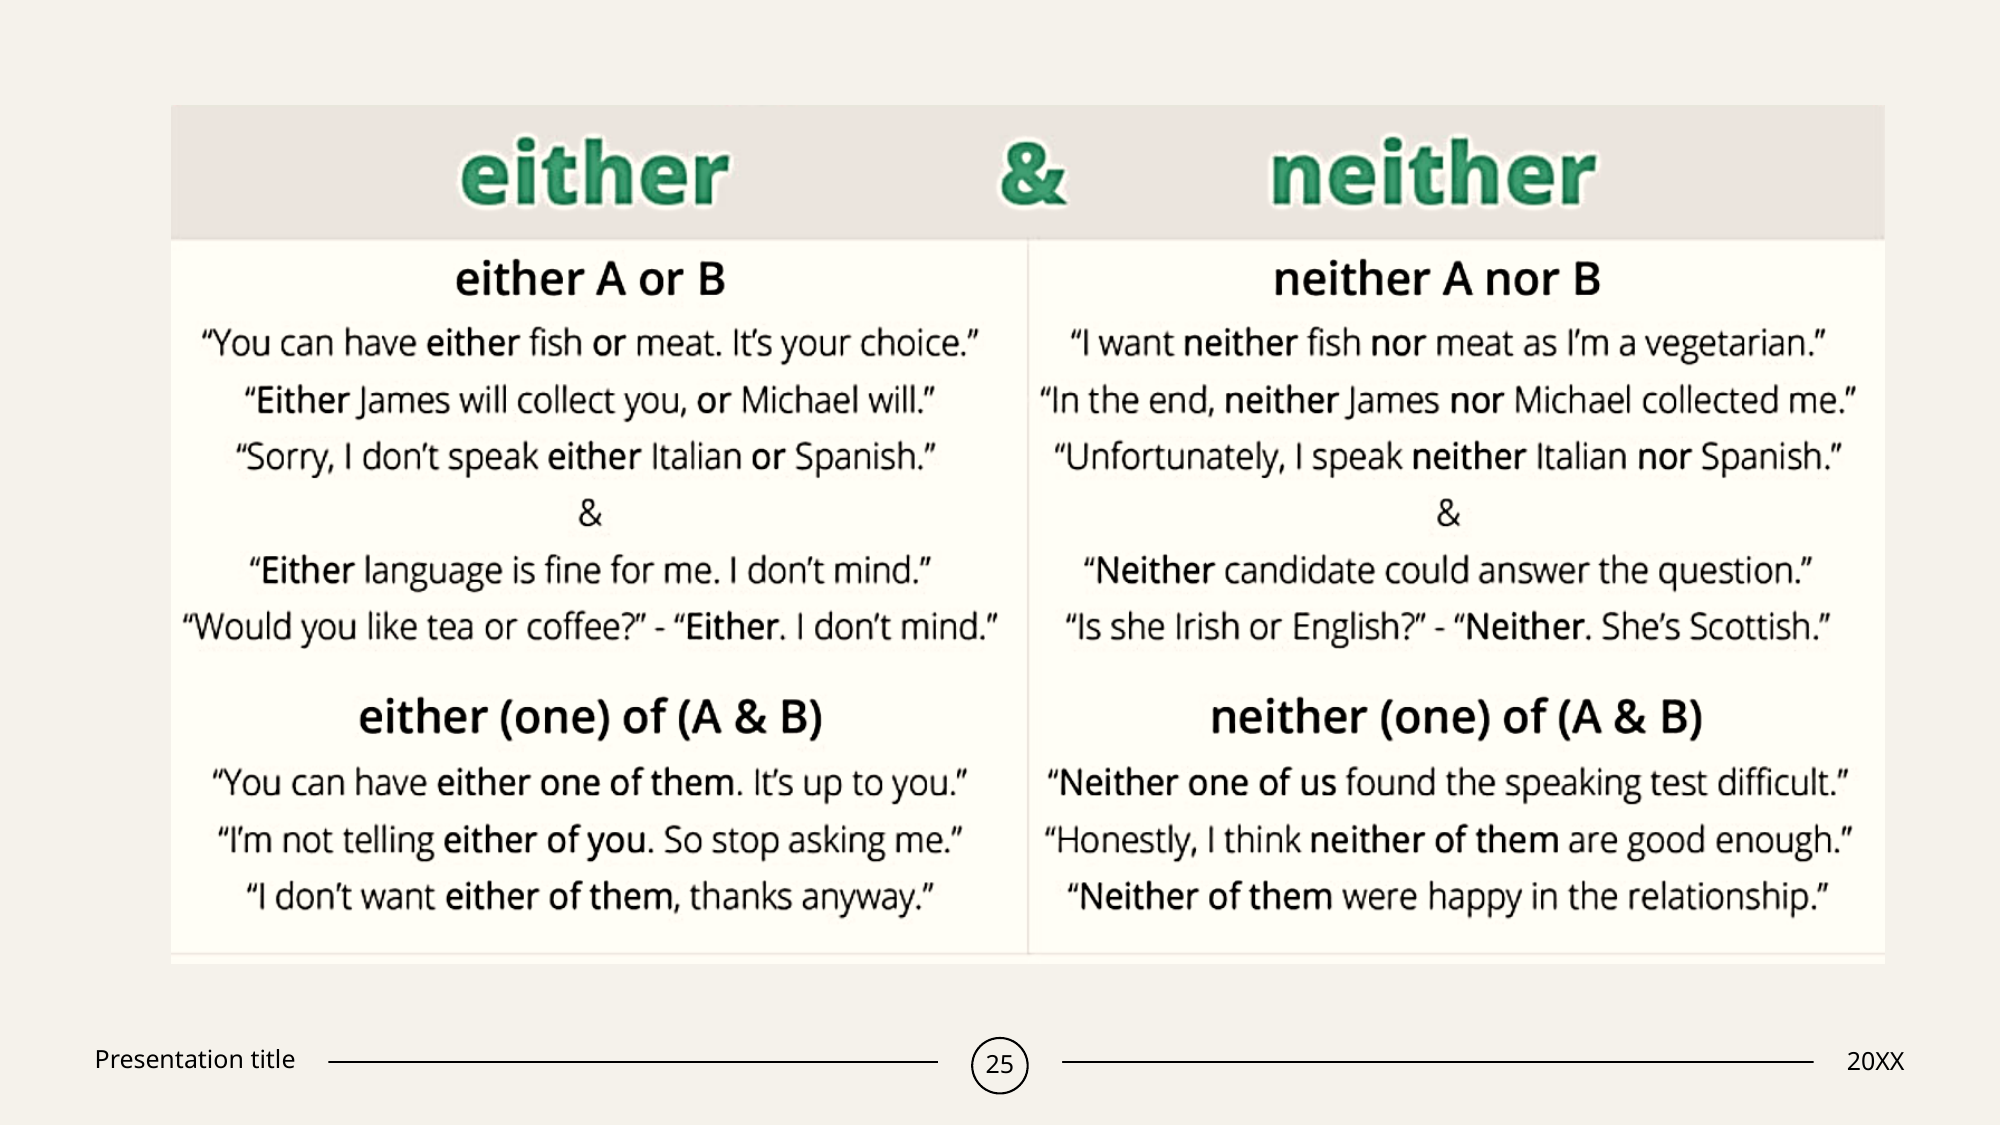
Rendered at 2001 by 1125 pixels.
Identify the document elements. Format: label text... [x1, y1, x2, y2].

slide_number 20XX [1813, 1038, 1938, 1083]
slide_number 25 [971, 1036, 1029, 1095]
picture [171, 105, 1885, 964]
footer Presentation title [79, 1038, 329, 1083]
